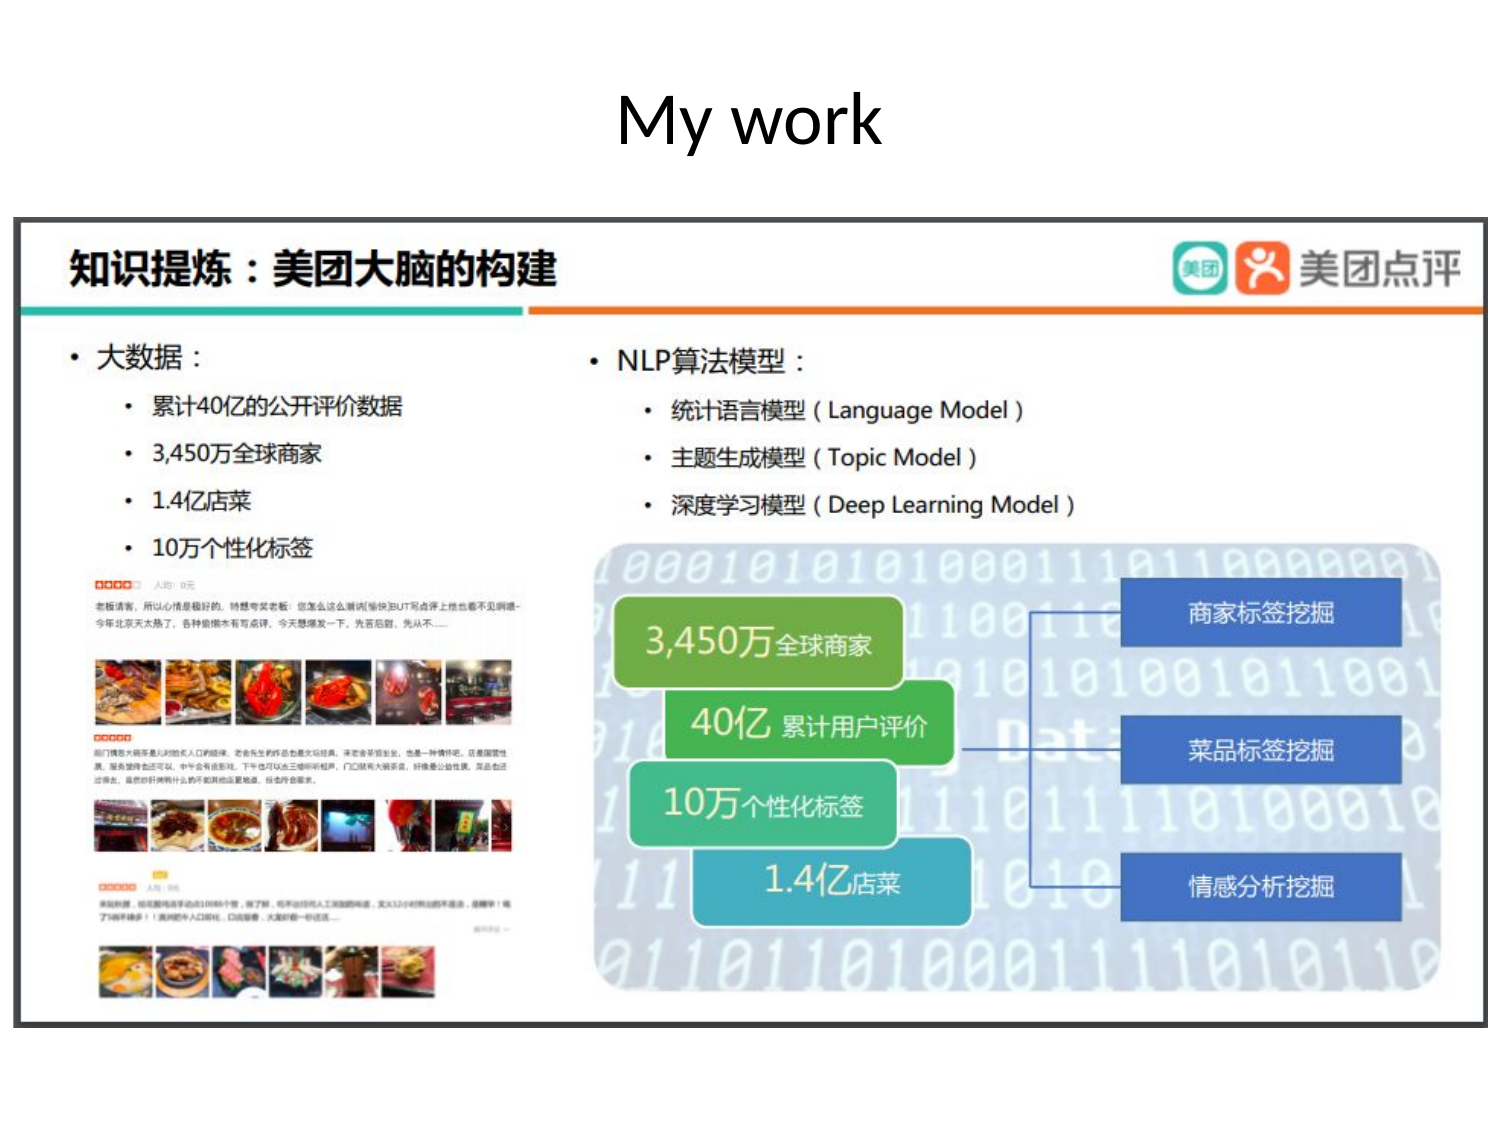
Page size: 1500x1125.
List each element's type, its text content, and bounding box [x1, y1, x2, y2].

text_box My work [601, 62, 899, 168]
picture [12, 217, 1488, 1028]
